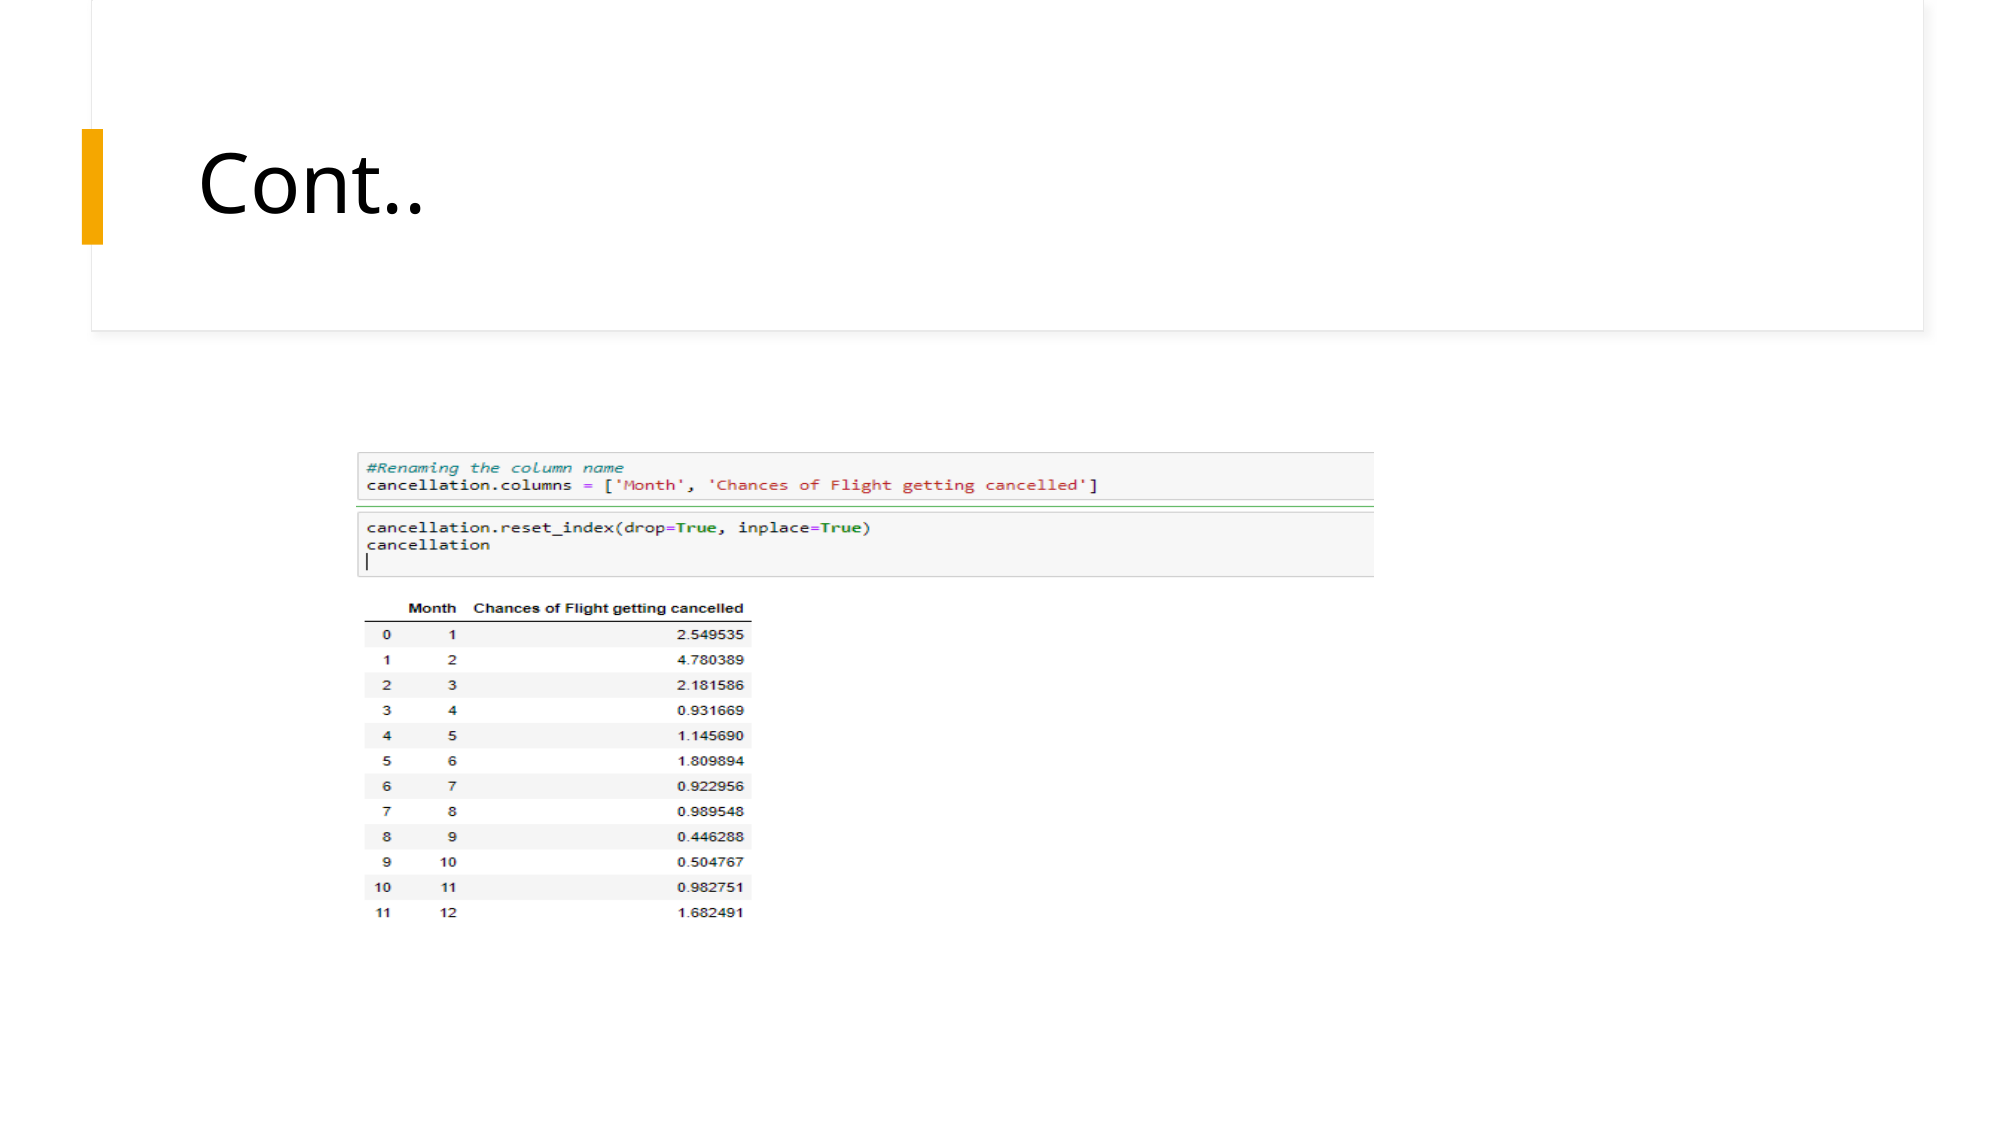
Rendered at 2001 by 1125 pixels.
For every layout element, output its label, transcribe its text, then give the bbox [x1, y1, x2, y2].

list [356, 452, 1374, 924]
title Cont.. [183, 90, 1851, 284]
